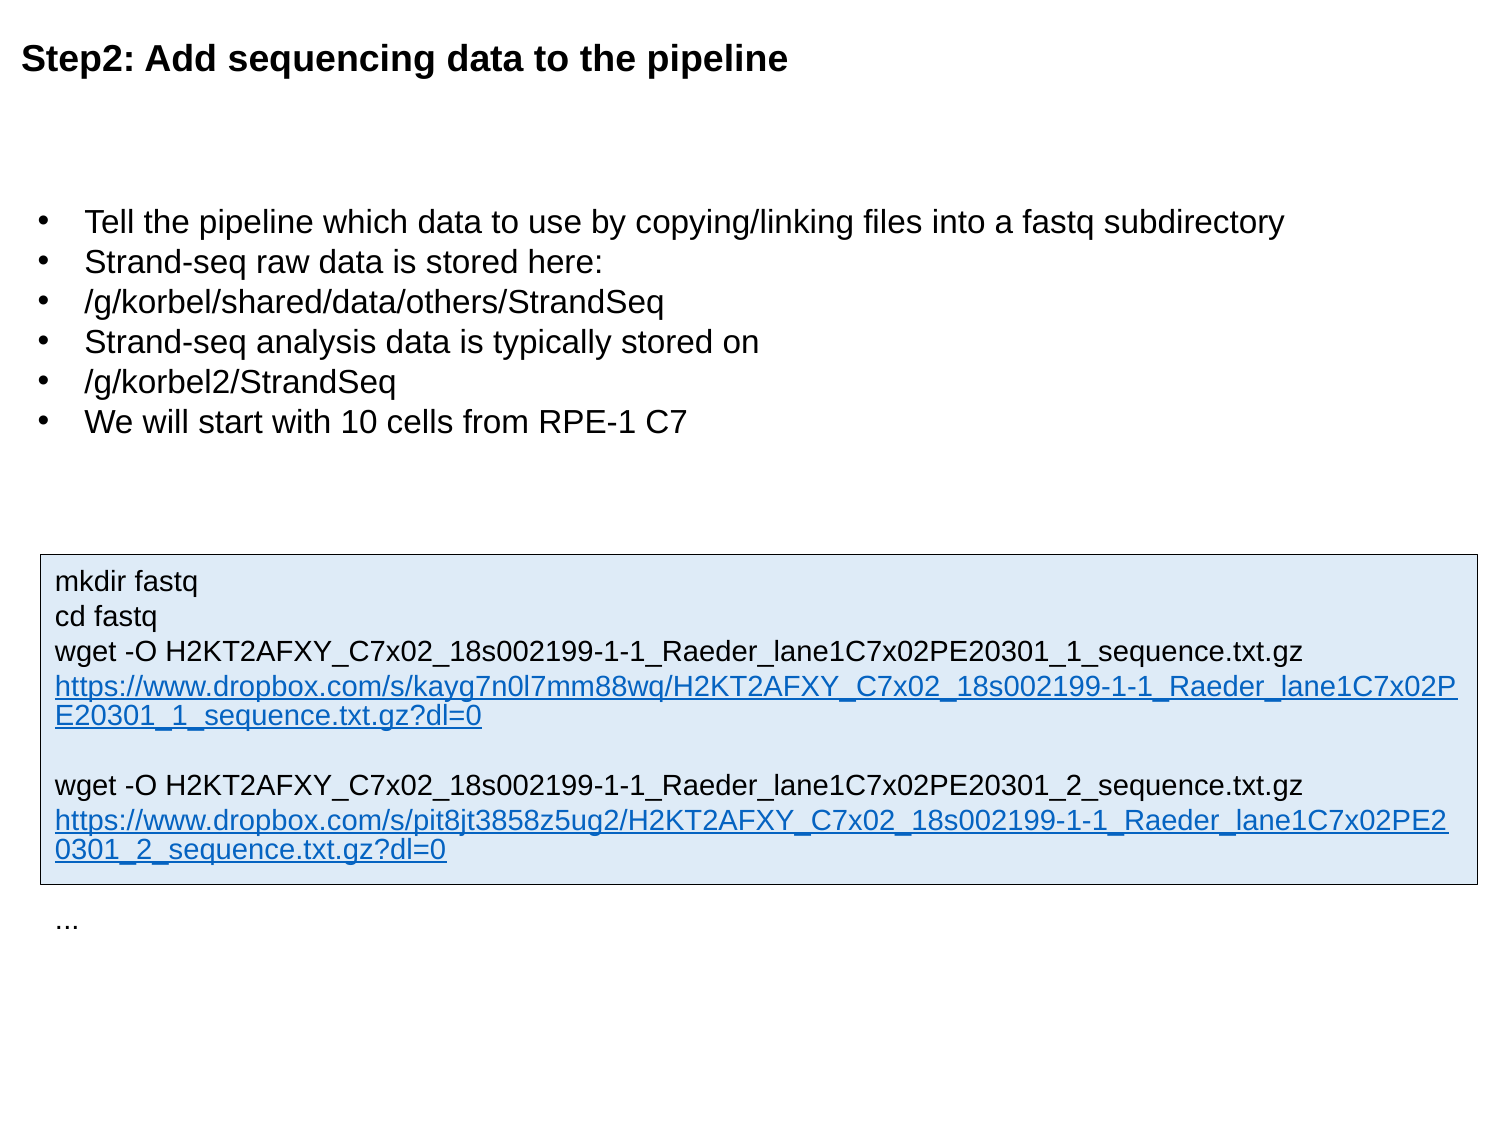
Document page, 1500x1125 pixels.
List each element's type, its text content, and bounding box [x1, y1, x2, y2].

text_box mkdir fastq cd fastq wget -O H2KT2AFXY_C7x02_18s002199-1-1_Raeder_lane1C7x02PE20301_1_sequence.txt.gz https://www.dropbox.com/s/kayg7n0l7mm88wq/H2KT2AFXY_C7x02_18s002199-1-1_Raeder_lane1C7x02PE20301_1_sequence.txt.gz?dl=0 wget -O H2KT2AFXY_C7x02_18s002199-1-1_Raeder_lane1C7x02PE20301_2_sequence.txt.gz https://www.dropbox.com/s/pit8jt3858z5ug2/H2KT2AFXY_C7x02_18s002199-1-1_Raeder_lane1C7x02PE20301_2_sequence.txt.gz?dl=0 ... [40, 554, 1478, 885]
text_box Tell the pipeline which data to use by copying/linking files into a fastq subdirectory Strand-seq raw data is stored here: /g/korbel/shared/data/others/StrandSeq Strand-seq analysis data is typically stored on /g/korbel2/StrandSeq We will start with 10 cells from RPE-1 C7 [22, 193, 1466, 488]
text_box Step2: Add sequencing data to the pipeline [6, 26, 1478, 87]
